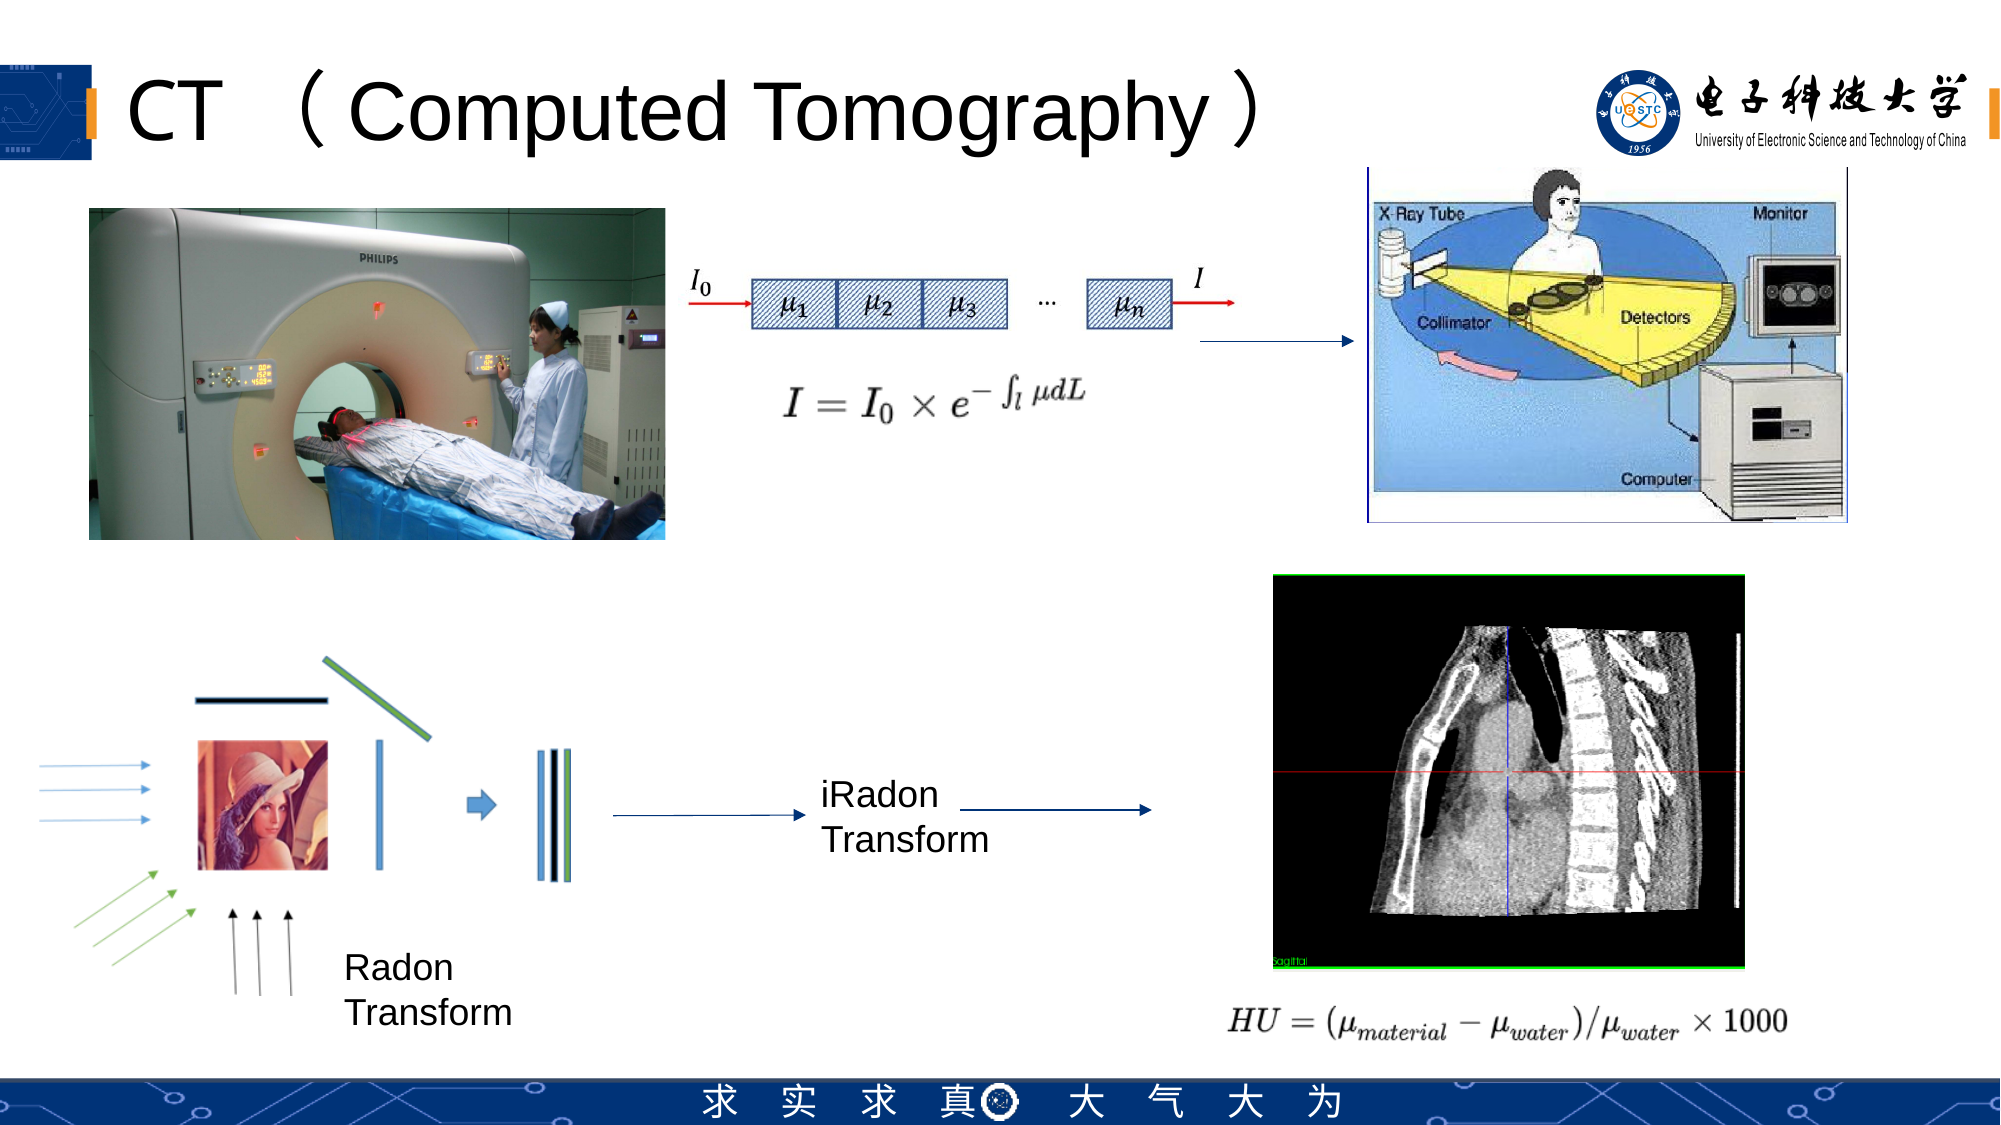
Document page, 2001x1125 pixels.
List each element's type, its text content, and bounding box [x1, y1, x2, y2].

picture [1596, 70, 1967, 156]
picture [39, 655, 571, 996]
picture [981, 1083, 1019, 1121]
text_box iRadon Transform [806, 762, 1008, 868]
picture [1203, 987, 1816, 1067]
picture [1273, 574, 1745, 972]
picture [89, 208, 666, 540]
picture [1367, 167, 1848, 523]
picture [678, 256, 1242, 331]
picture [763, 340, 1100, 458]
title CT（Computed Tomography） [110, 58, 1425, 168]
text_box Radon Transform [329, 996, 531, 1040]
